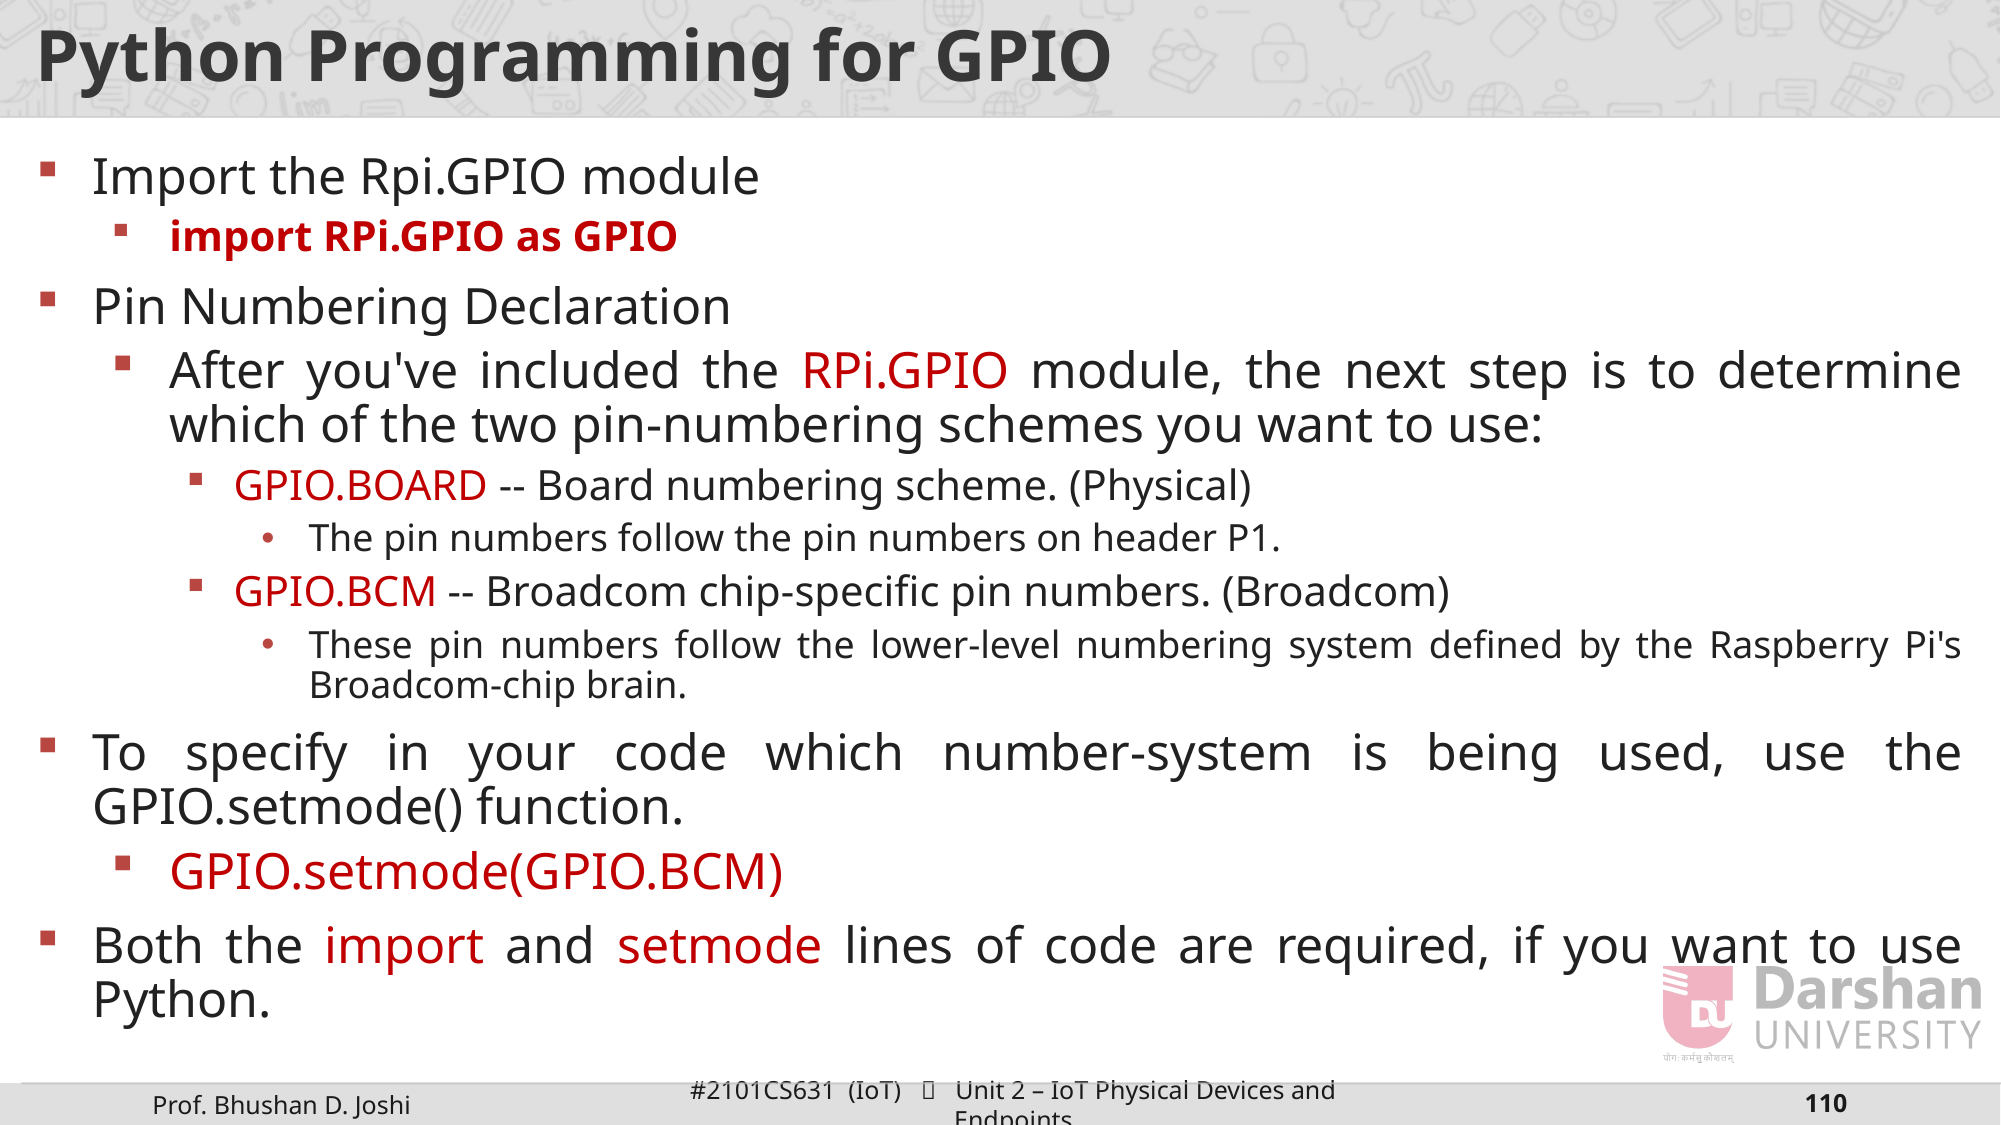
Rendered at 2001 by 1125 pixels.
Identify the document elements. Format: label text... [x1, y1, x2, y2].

list Import the Rpi.GPIO module import RPi.GPIO as GPIO Pin Numbering Declaration After you've included the RPi.GPIO module, the next step is to determine which of the two pin-numbering schemes you want to use: GPIO.BOARD -- Board numbering scheme. (Physical) The pin numbers follow the pin numbers on header P1. GPIO.BCM -- Broadcom chip-specific pin numbers. (Broadcom) These pin numbers follow the lower-level numbering system defined by the Raspberry Pi's Broadcom-chip brain. To specify in your code which number-system is being used, use the GPIO.setmode() function. GPIO.setmode(GPIO.BCM) Both the import and setmode lines of code are required, if you want to use Python. [21, 143, 1979, 1061]
text_box Python Programming for GPIO [0, 0, 2000, 117]
